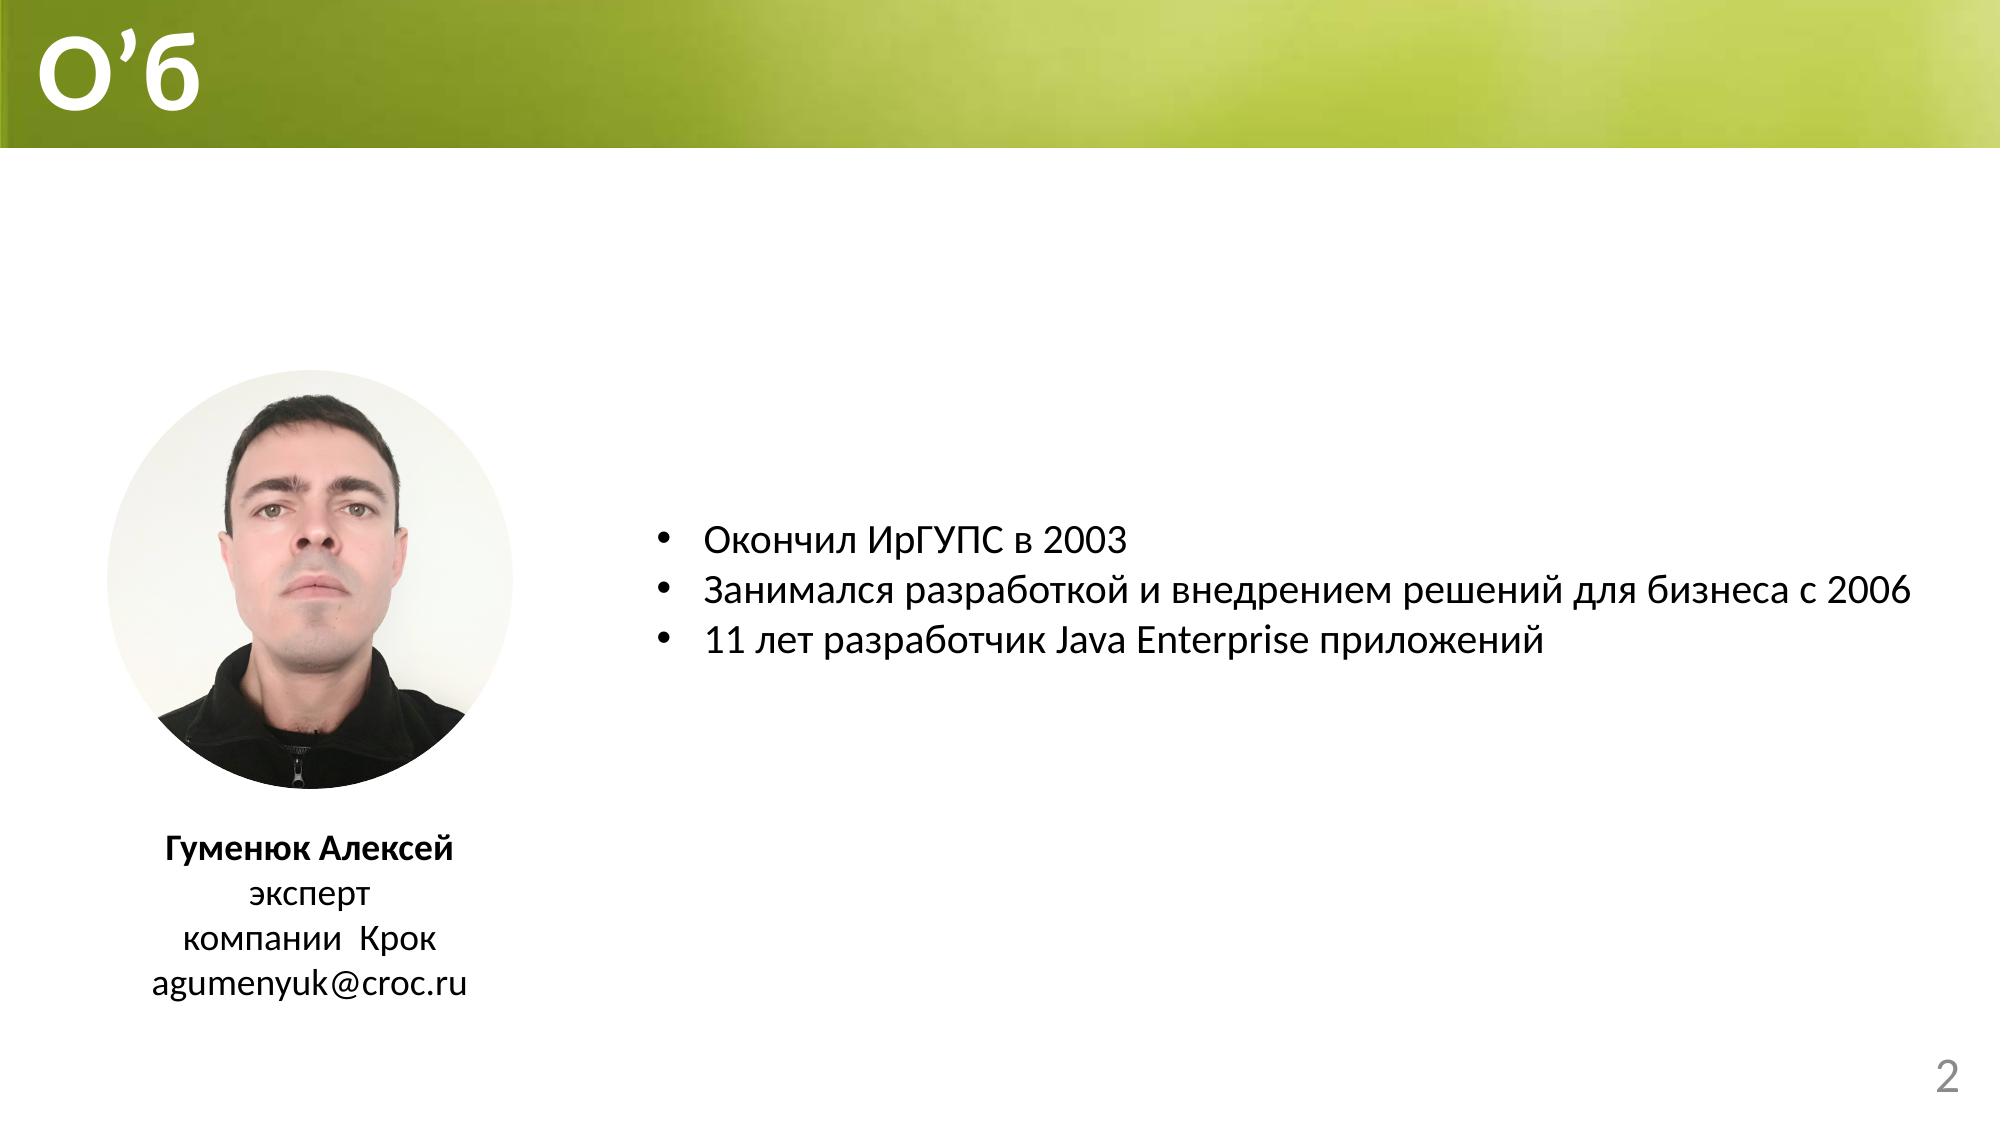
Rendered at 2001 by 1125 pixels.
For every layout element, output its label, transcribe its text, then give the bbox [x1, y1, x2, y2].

slide_number 2 [1524, 1042, 1975, 1103]
text_box Гуменюк Алексей эксперт компании Крок agumenyuk@croc.ru [87, 815, 533, 1011]
text_box Окончил ИрГУПС в 2003 Занимался разработкой и внедрением решений для бизнеса с 2006 11 лет разработчик Java Enterprise приложений [641, 504, 1932, 670]
picture [0, 0, 2000, 148]
picture [107, 370, 513, 790]
